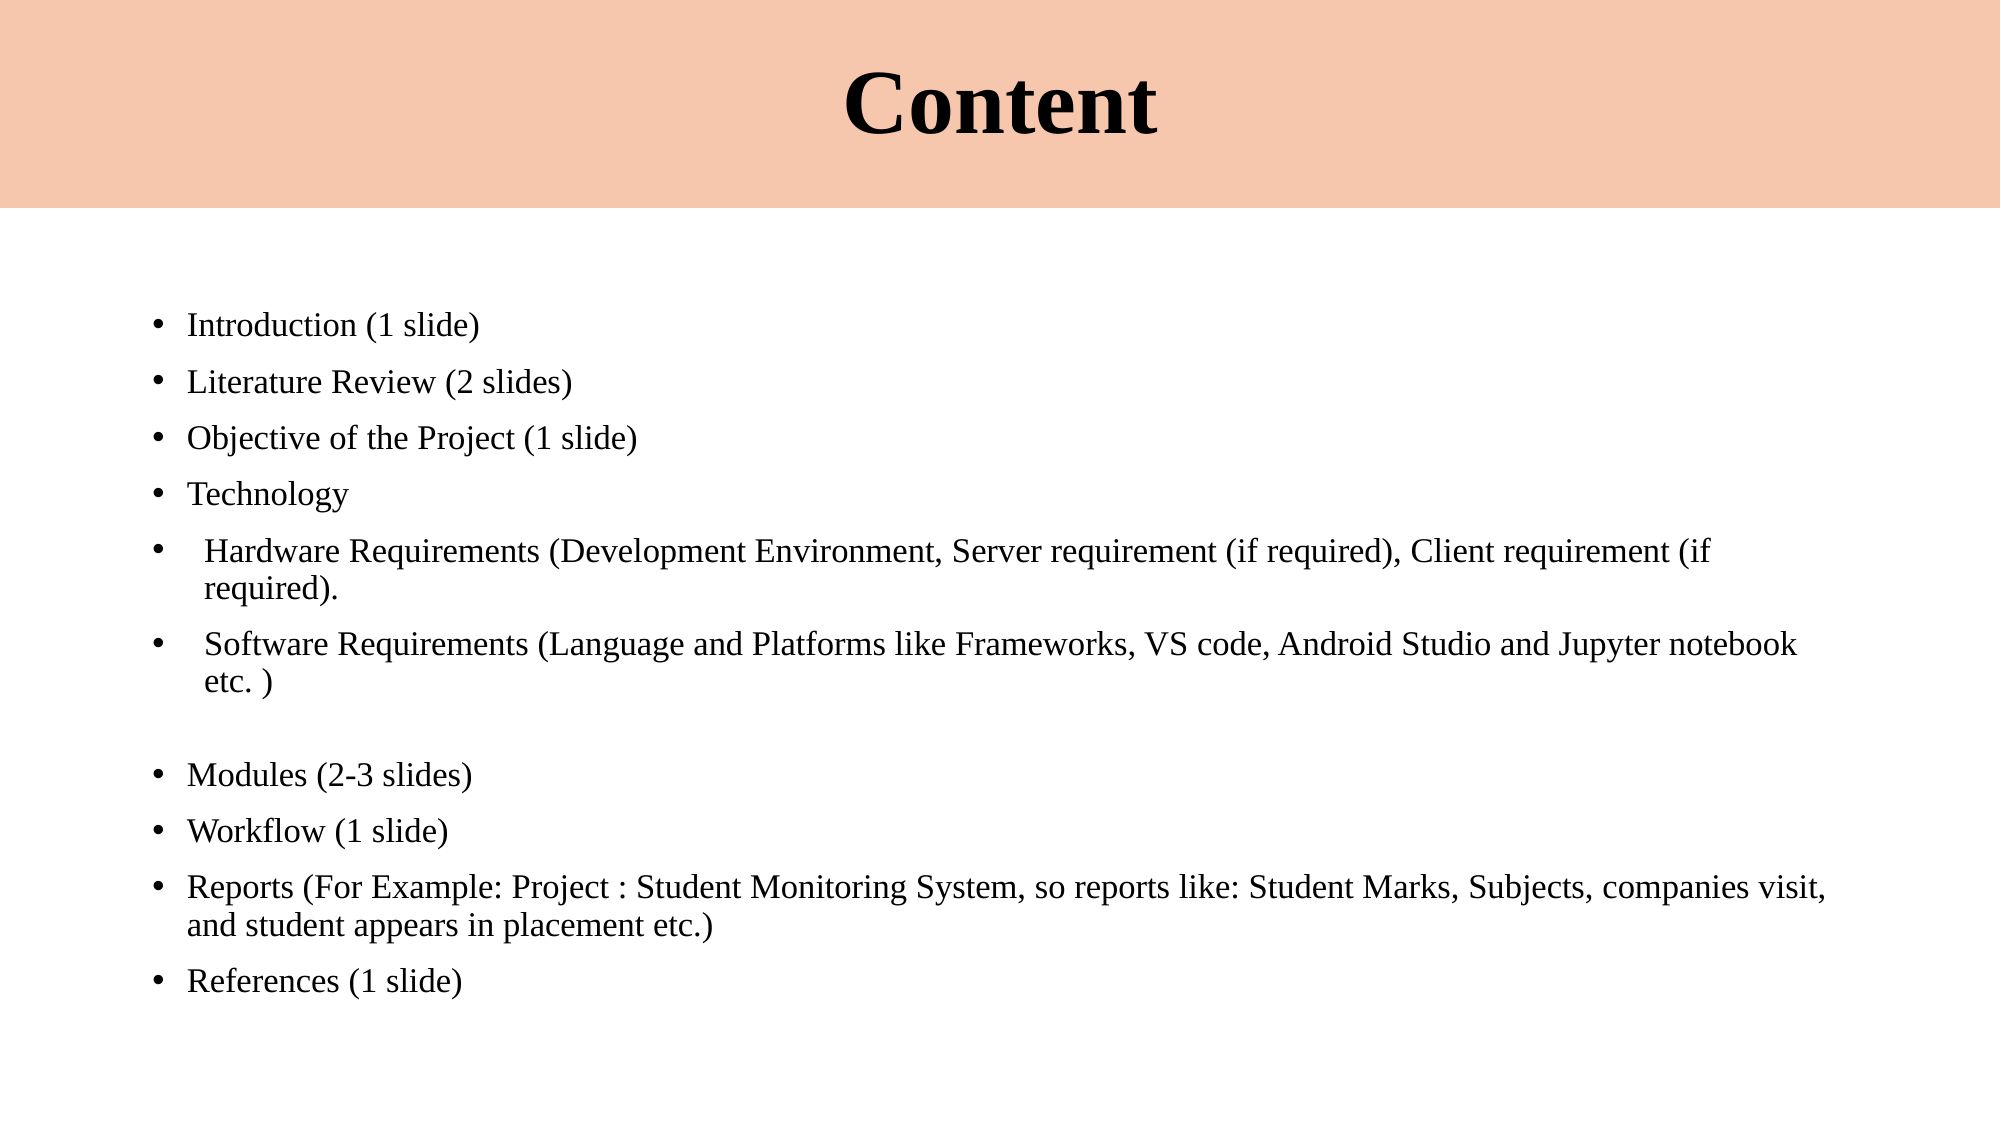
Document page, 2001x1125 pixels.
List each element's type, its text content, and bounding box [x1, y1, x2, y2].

title Content [0, 0, 2000, 208]
list Introduction (1 slide) Literature Review (2 slides) Objective of the Project (1 slide) Technology Hardware Requirements (Development Environment, Server requirement (if required), Client requirement (if required). Software Requirements (Language and Platforms like Frameworks, VS code, Android Studio and Jupyter notebook etc. ) Modules (2-3 slides) Workflow (1 slide) Reports (For Example: Project : Student Monitoring System, so reports like: Student Marks, Subjects, companies visit, and student appears in placement etc.) References (1 slide) [137, 299, 1863, 1014]
